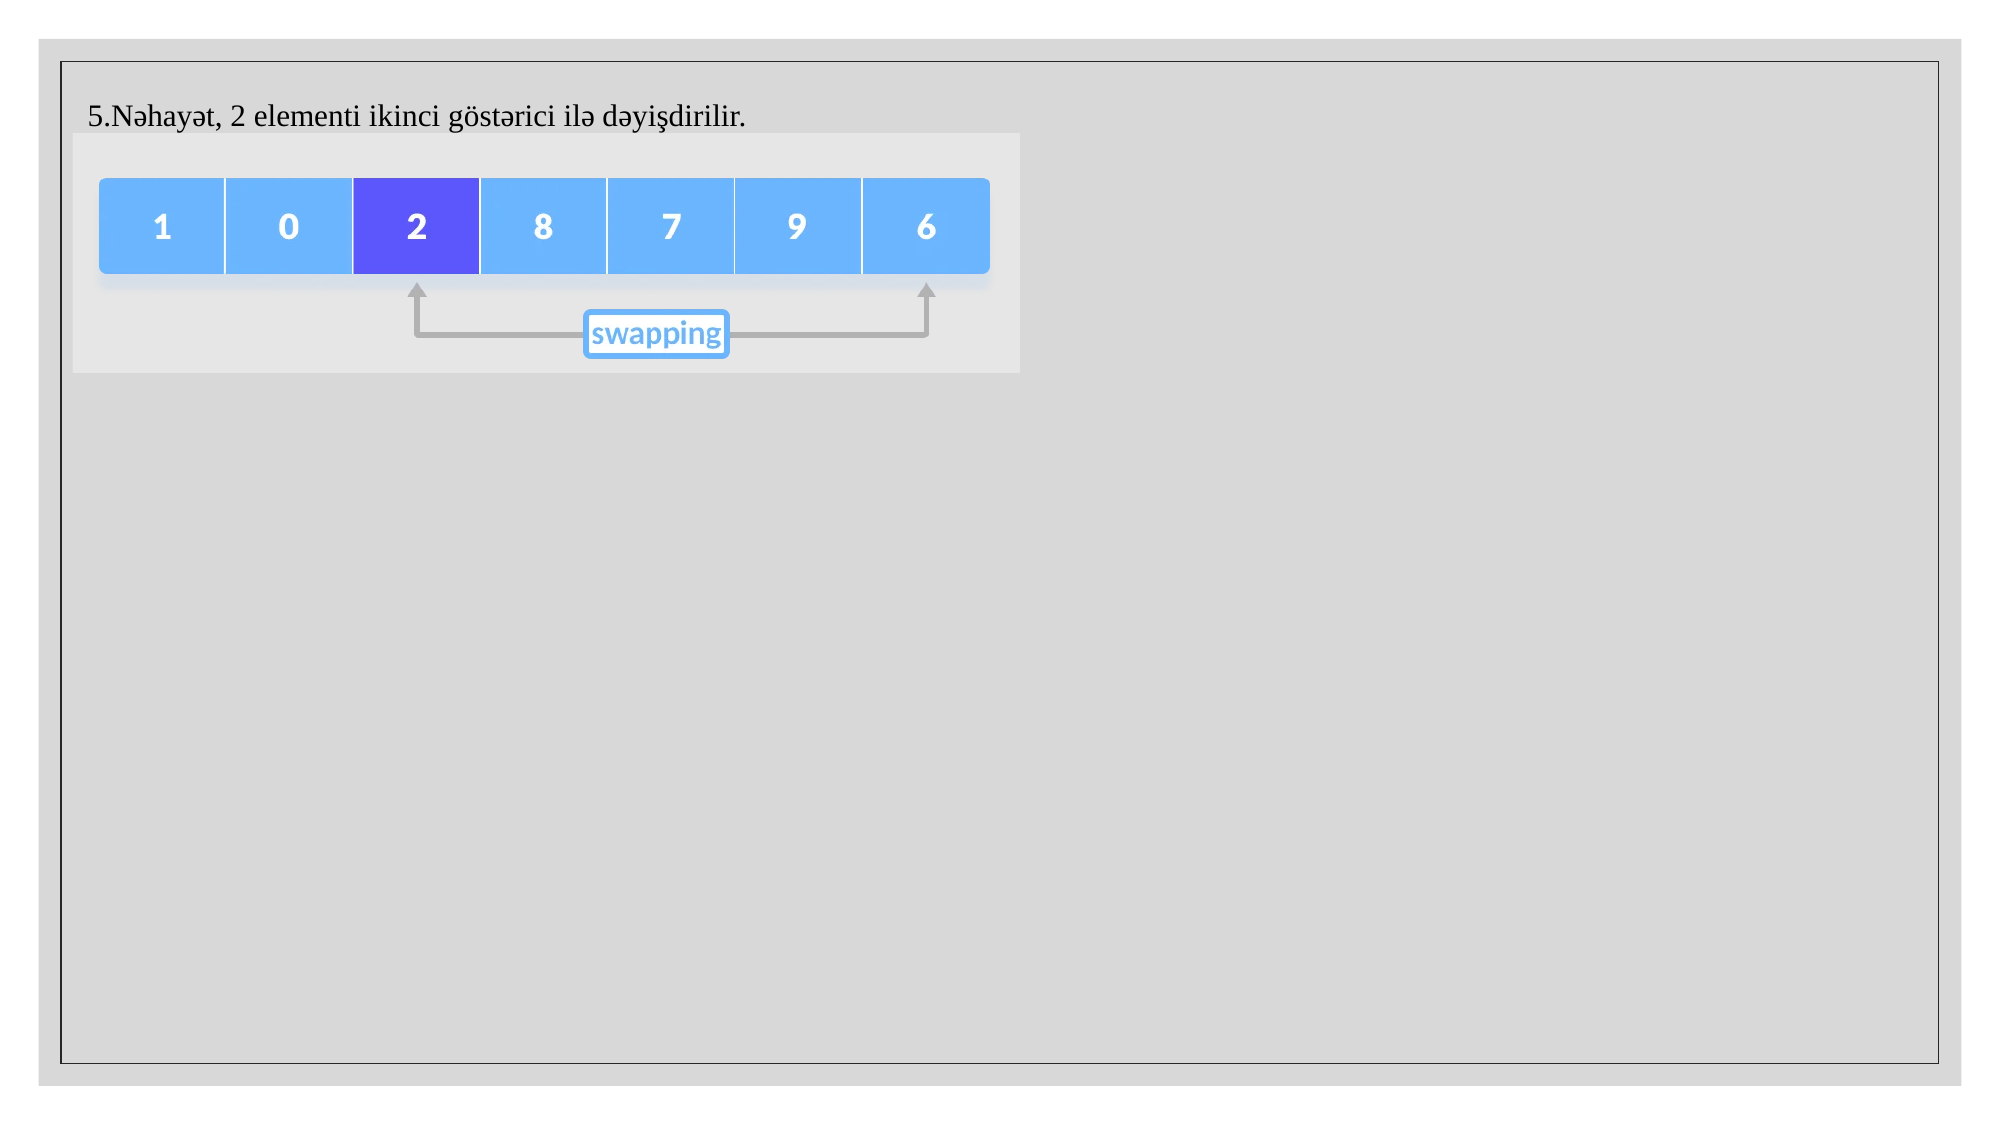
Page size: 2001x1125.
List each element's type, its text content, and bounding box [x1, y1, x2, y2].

picture [72, 133, 1020, 373]
list 5.Nəhayət, 2 elementi ikinci göstərici ilə dəyişdirilir. [72, 83, 1723, 716]
